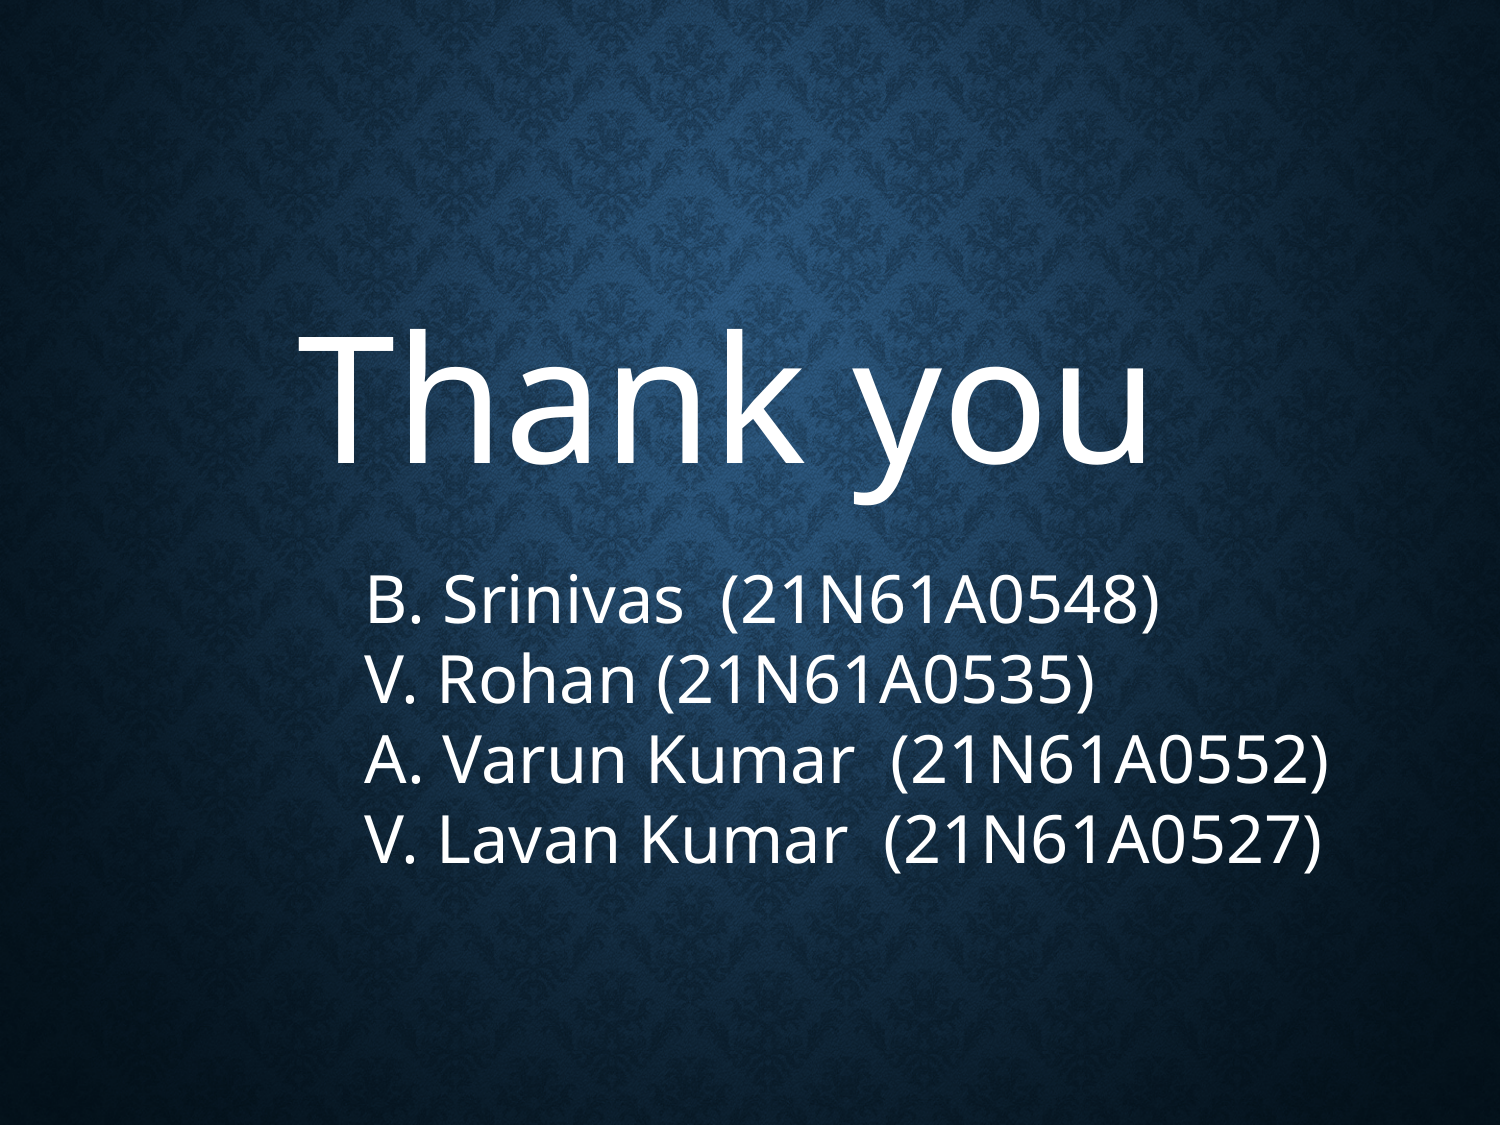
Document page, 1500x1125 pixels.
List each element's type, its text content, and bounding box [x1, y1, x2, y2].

text_box B. Srinivas (21N61A0548) V. Rohan (21N61A0535) A. Varun Kumar (21N61A0552) V. Lavan Kumar (21N61A0527) [350, 549, 1500, 884]
list Thank you [87, 237, 1463, 513]
